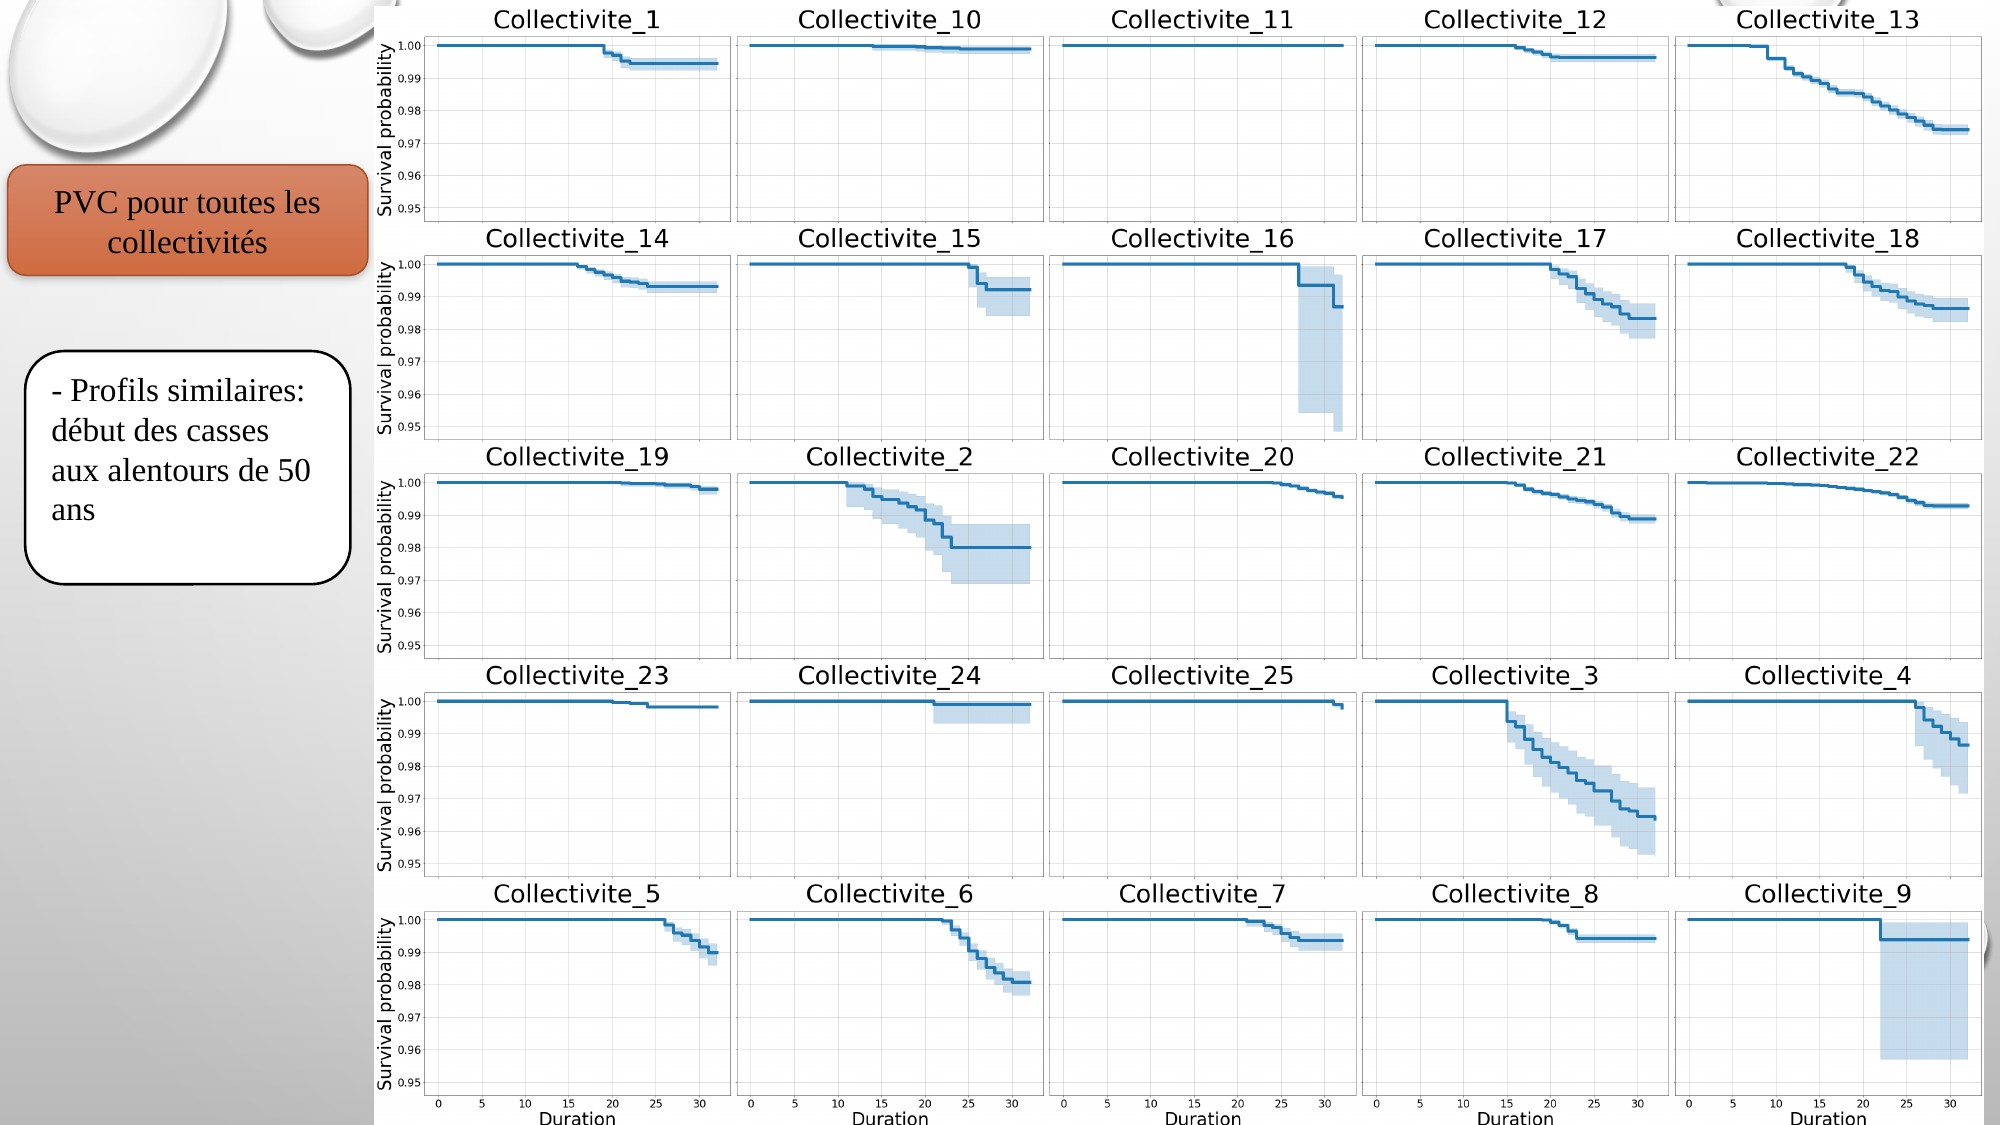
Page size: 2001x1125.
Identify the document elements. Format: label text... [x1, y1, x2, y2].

text_box PVC pour toutes les collectivités [6, 164, 368, 277]
picture [0, 0, 2000, 1125]
text_box - Profils similaires: début des casses aux alentours de 50 ans [23, 349, 352, 586]
